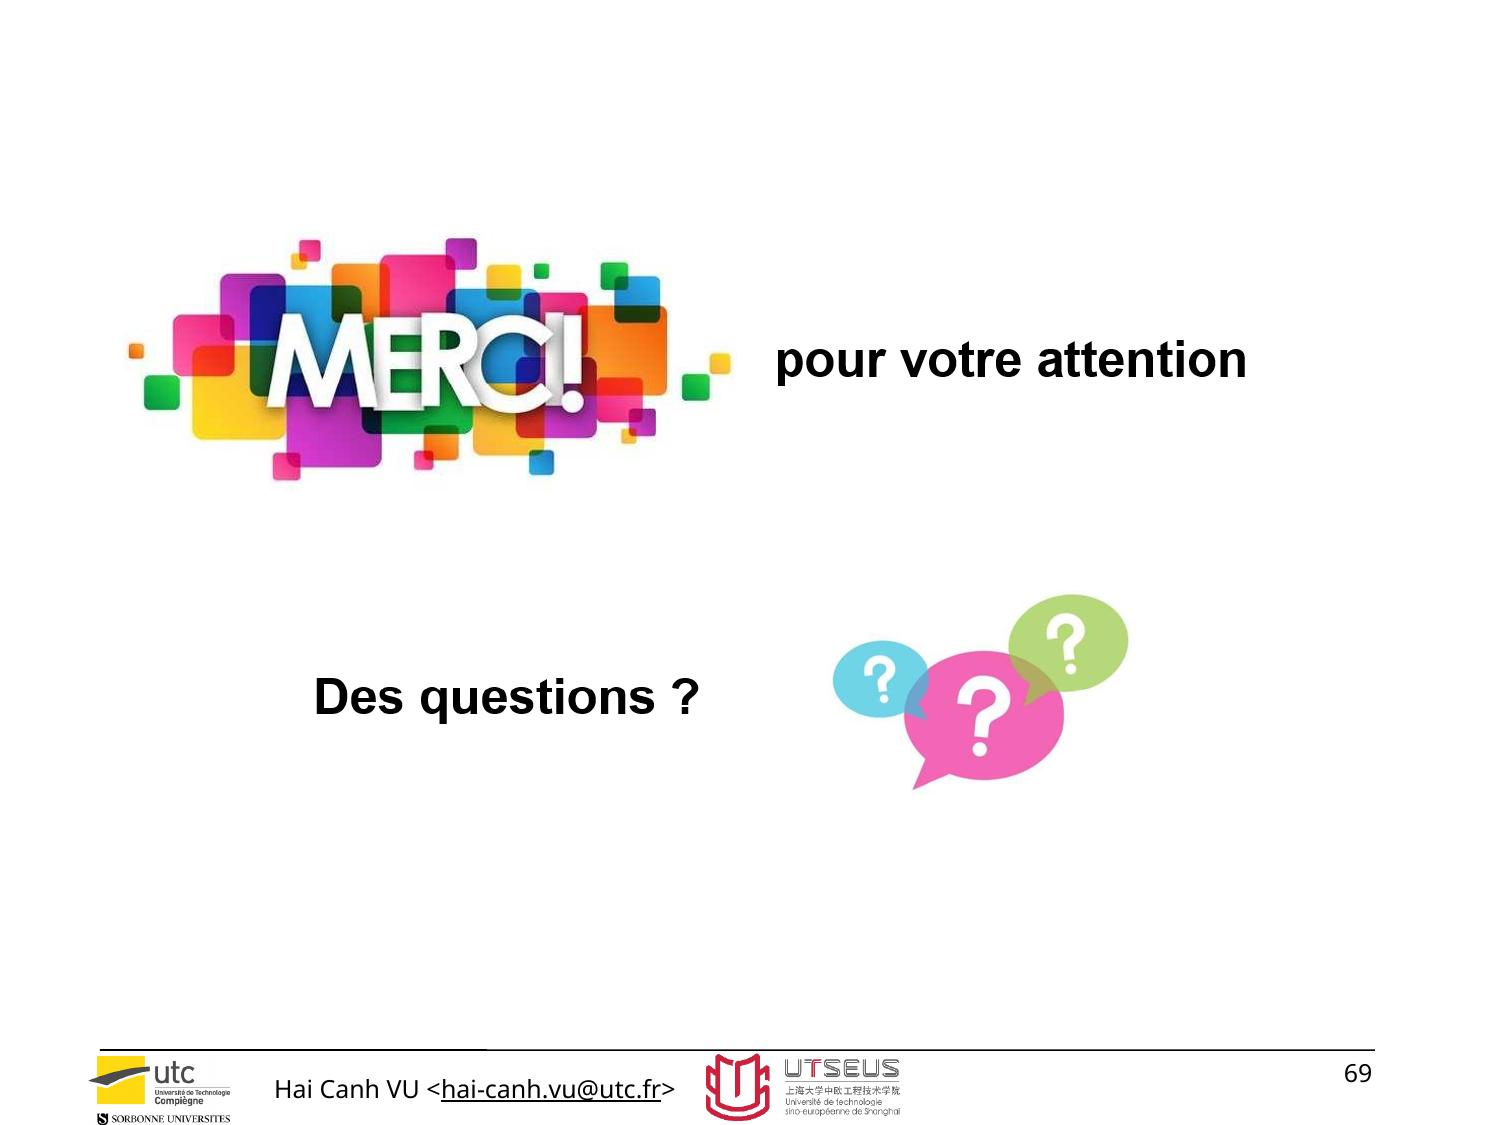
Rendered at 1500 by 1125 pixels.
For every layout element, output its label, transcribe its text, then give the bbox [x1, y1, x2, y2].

picture [111, 231, 1335, 844]
picture [702, 1047, 903, 1125]
slide_number 69 [1074, 1049, 1388, 1125]
picture [88, 1056, 230, 1125]
